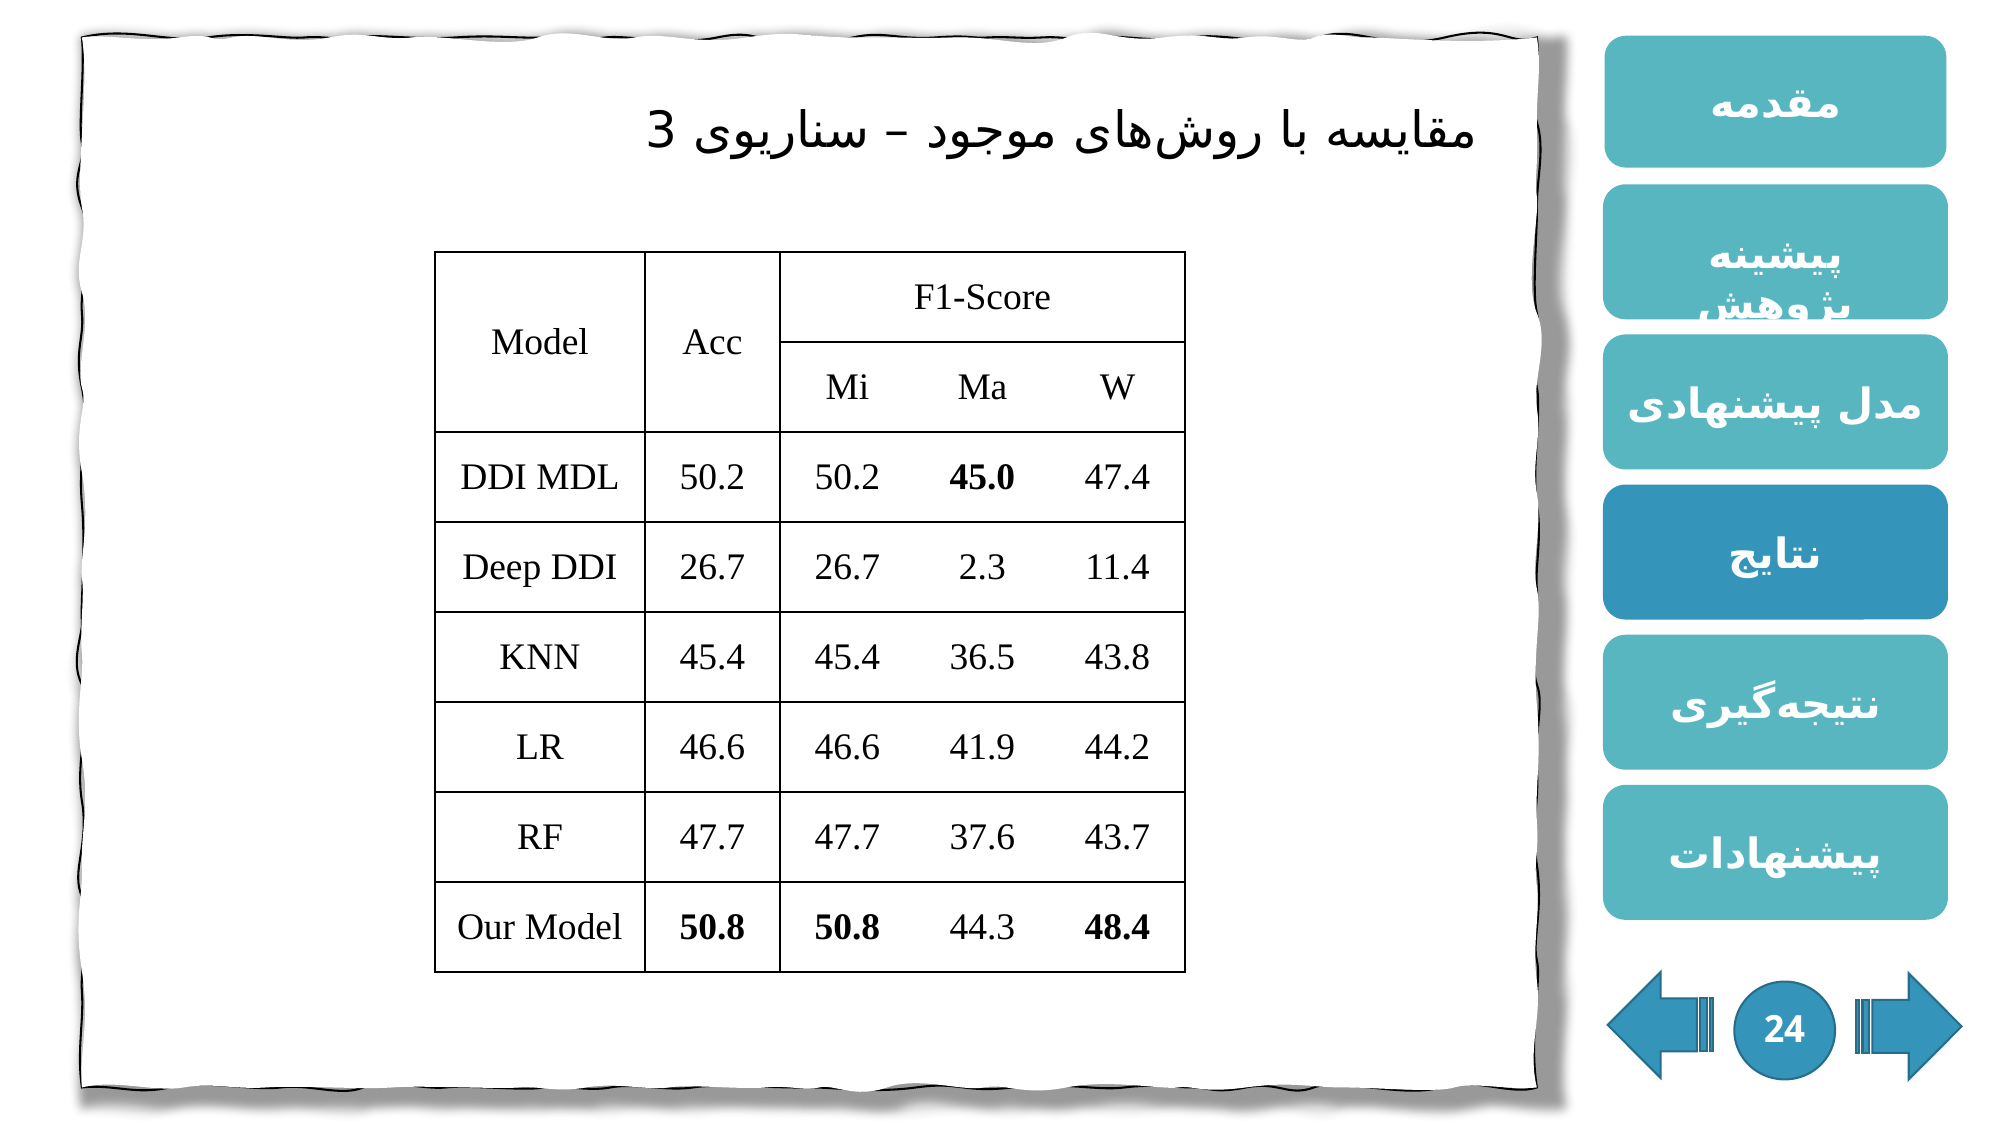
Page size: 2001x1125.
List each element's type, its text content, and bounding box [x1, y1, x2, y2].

table_cell 47.7 [646, 793, 779, 881]
table_cell 11.4 [1050, 523, 1184, 611]
table_cell W [1050, 343, 1184, 431]
table_cell 45.4 [646, 613, 779, 701]
table_cell Our Model [436, 883, 644, 971]
table_cell 43.8 [1050, 613, 1184, 701]
table_cell 48.4 [1050, 883, 1184, 971]
table_cell 26.7 [646, 523, 779, 611]
table_cell 45.4 [781, 613, 915, 701]
table_cell 50.8 [781, 883, 915, 971]
table_cell 2.3 [915, 523, 1050, 611]
table_cell 26.7 [781, 523, 915, 611]
table_cell 41.9 [915, 703, 1050, 791]
table_cell Mi [781, 343, 915, 431]
slide_number 24 [1741, 997, 1829, 1064]
table_cell Ma [915, 343, 1050, 431]
table_cell 45.0 [915, 433, 1050, 521]
table_cell 44.3 [915, 883, 1050, 971]
table_cell DDI MDL [436, 433, 644, 521]
table_header Acc [646, 253, 779, 431]
table_cell 36.5 [915, 613, 1050, 701]
table_cell KNN [436, 613, 644, 701]
table_cell 50.2 [646, 433, 779, 521]
table_cell 47.7 [781, 793, 915, 881]
table_header Model [436, 253, 644, 431]
table_cell 43.7 [1050, 793, 1184, 881]
table_cell 44.2 [1050, 703, 1184, 791]
table_cell RF [436, 793, 644, 881]
table_cell 46.6 [781, 703, 915, 791]
table_cell 47.4 [1050, 433, 1184, 521]
table_cell 37.6 [915, 793, 1050, 881]
table_cell 50.2 [781, 433, 915, 521]
table_header F1-Score [781, 253, 1184, 341]
table_cell 46.6 [646, 703, 779, 791]
table_cell Deep DDI [436, 523, 644, 611]
table_cell LR [436, 703, 644, 791]
table_cell 50.8 [646, 883, 779, 971]
title مقایسه با روش‌های موجود – سناریوی 3 [137, 59, 1493, 204]
